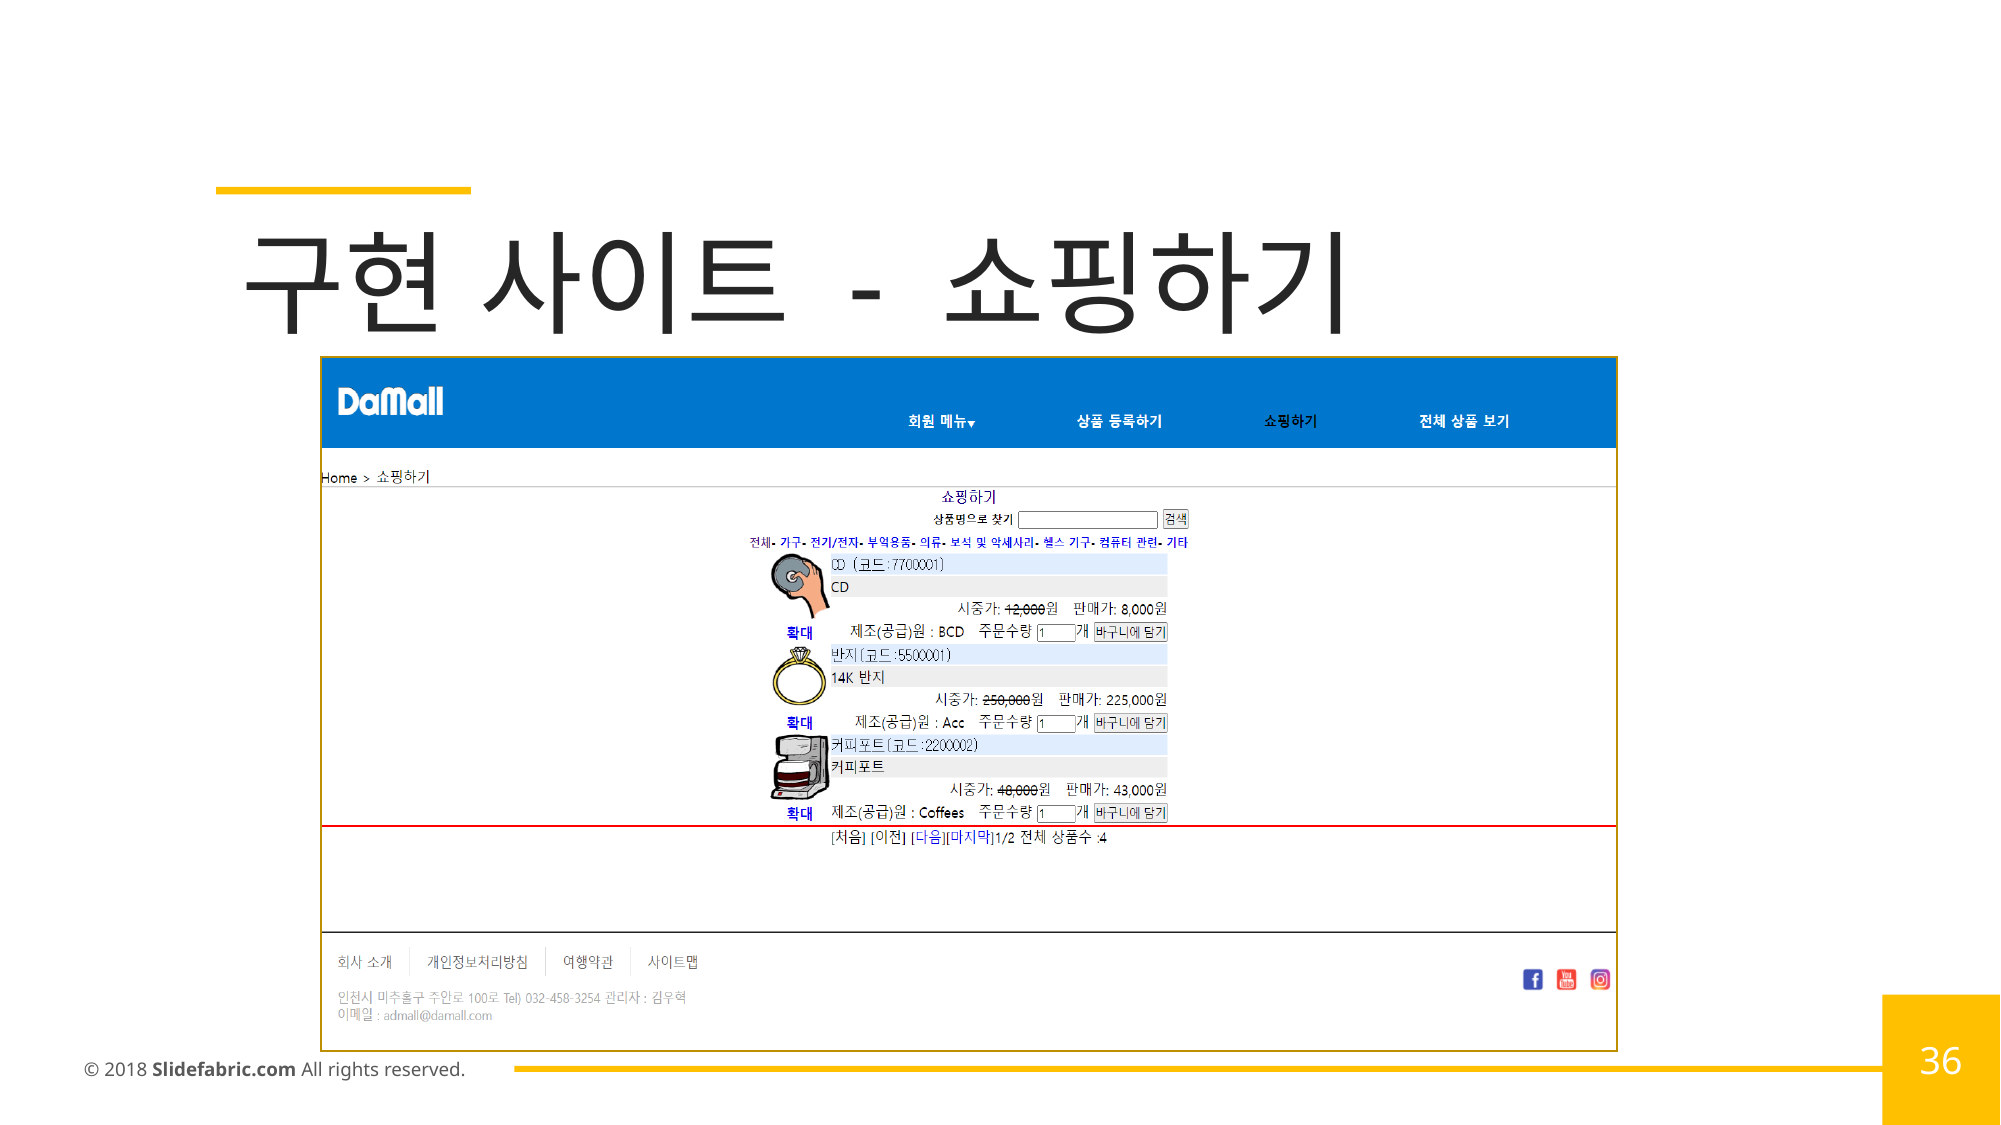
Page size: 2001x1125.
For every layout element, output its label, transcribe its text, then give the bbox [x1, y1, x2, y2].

text_box [215, 186, 472, 195]
text_box 구현 사이트 - 쇼핑하기 [226, 205, 1371, 356]
text_box [320, 356, 1618, 1052]
